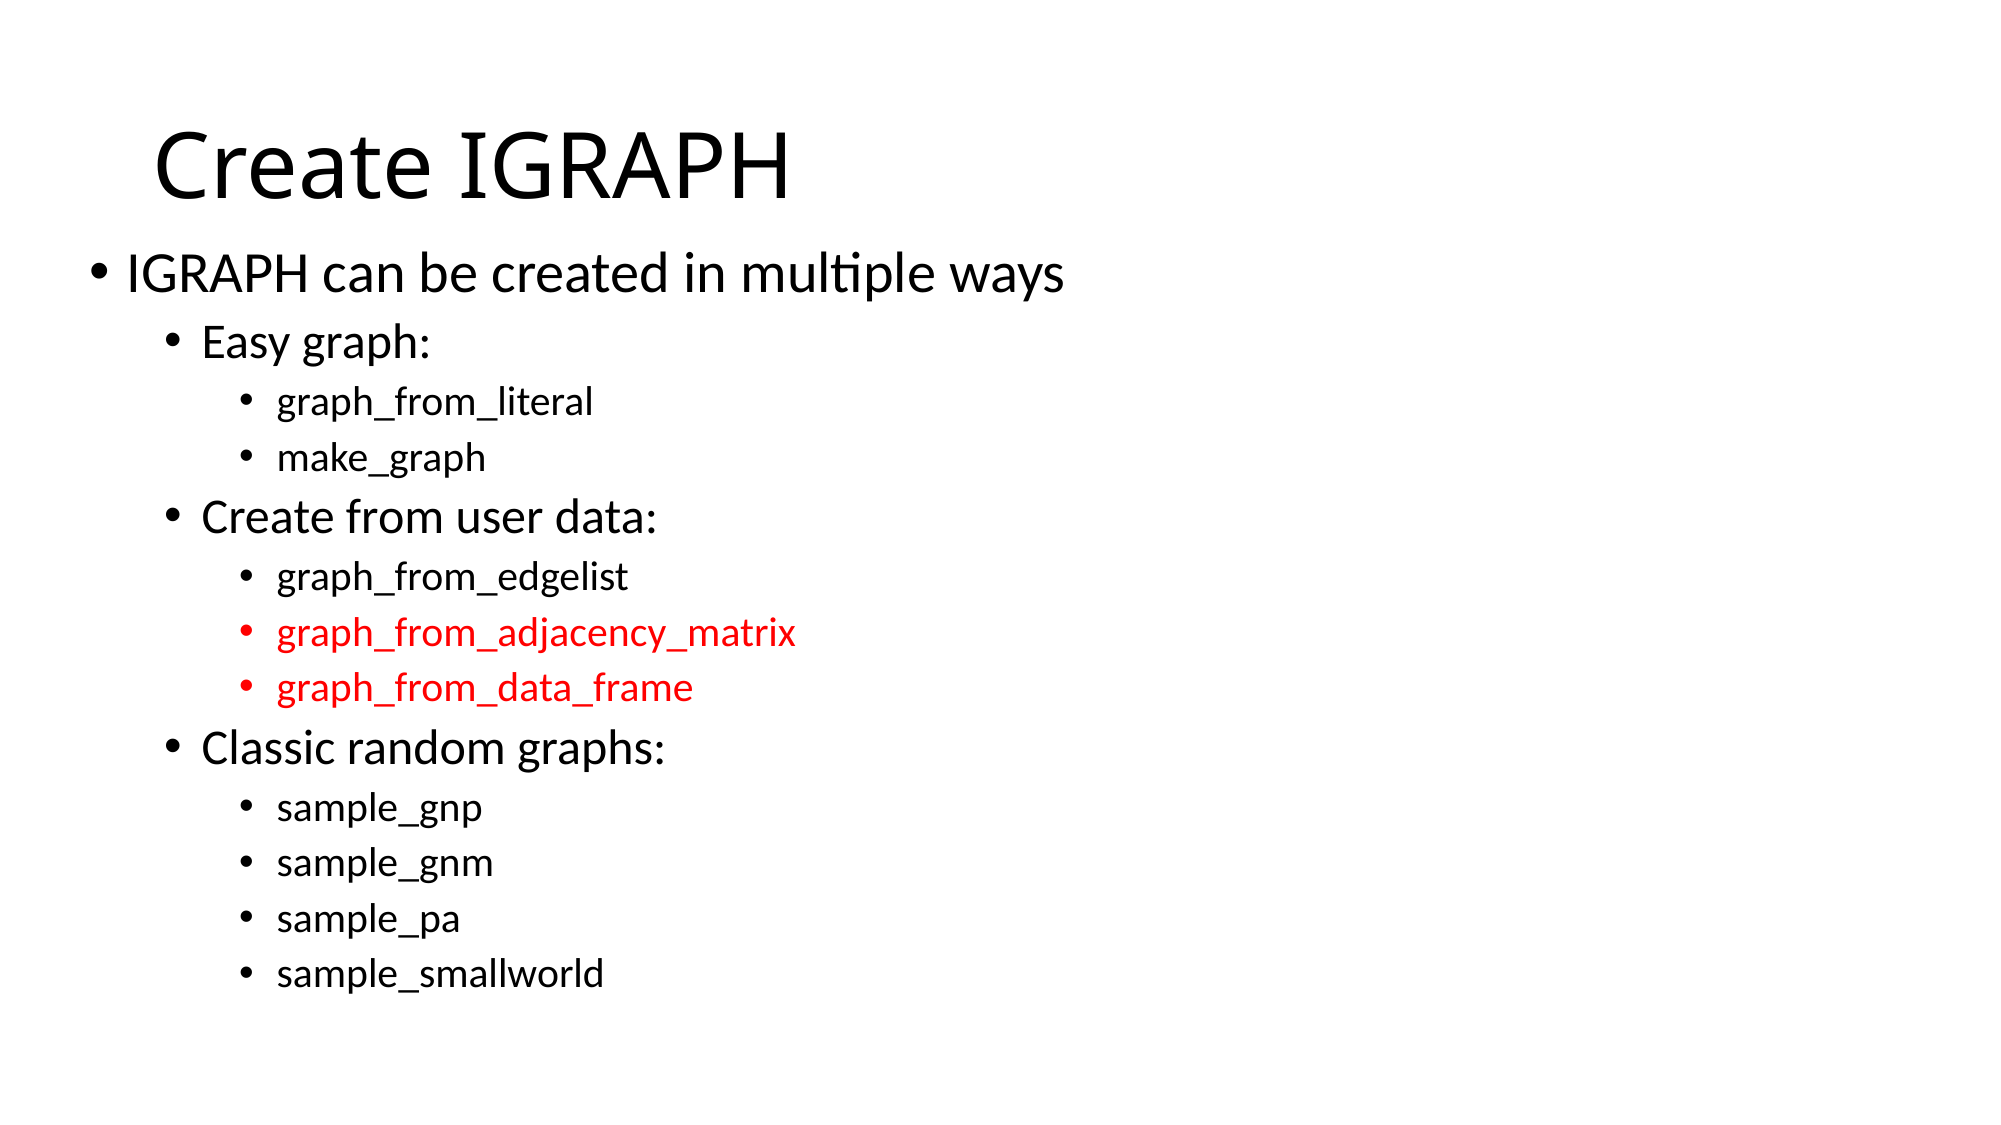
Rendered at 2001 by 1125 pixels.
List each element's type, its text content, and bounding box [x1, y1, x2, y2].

list IGRAPH can be created in multiple ways Easy graph: graph_from_literal make_graph Create from user data: graph_from_edgelist graph_from_adjacency_matrix graph_from_data_frame Classic random graphs: sample_gnp sample_gnm sample_pa sample_smallworld [74, 234, 1107, 1125]
title Create IGRAPH [137, 59, 1863, 278]
